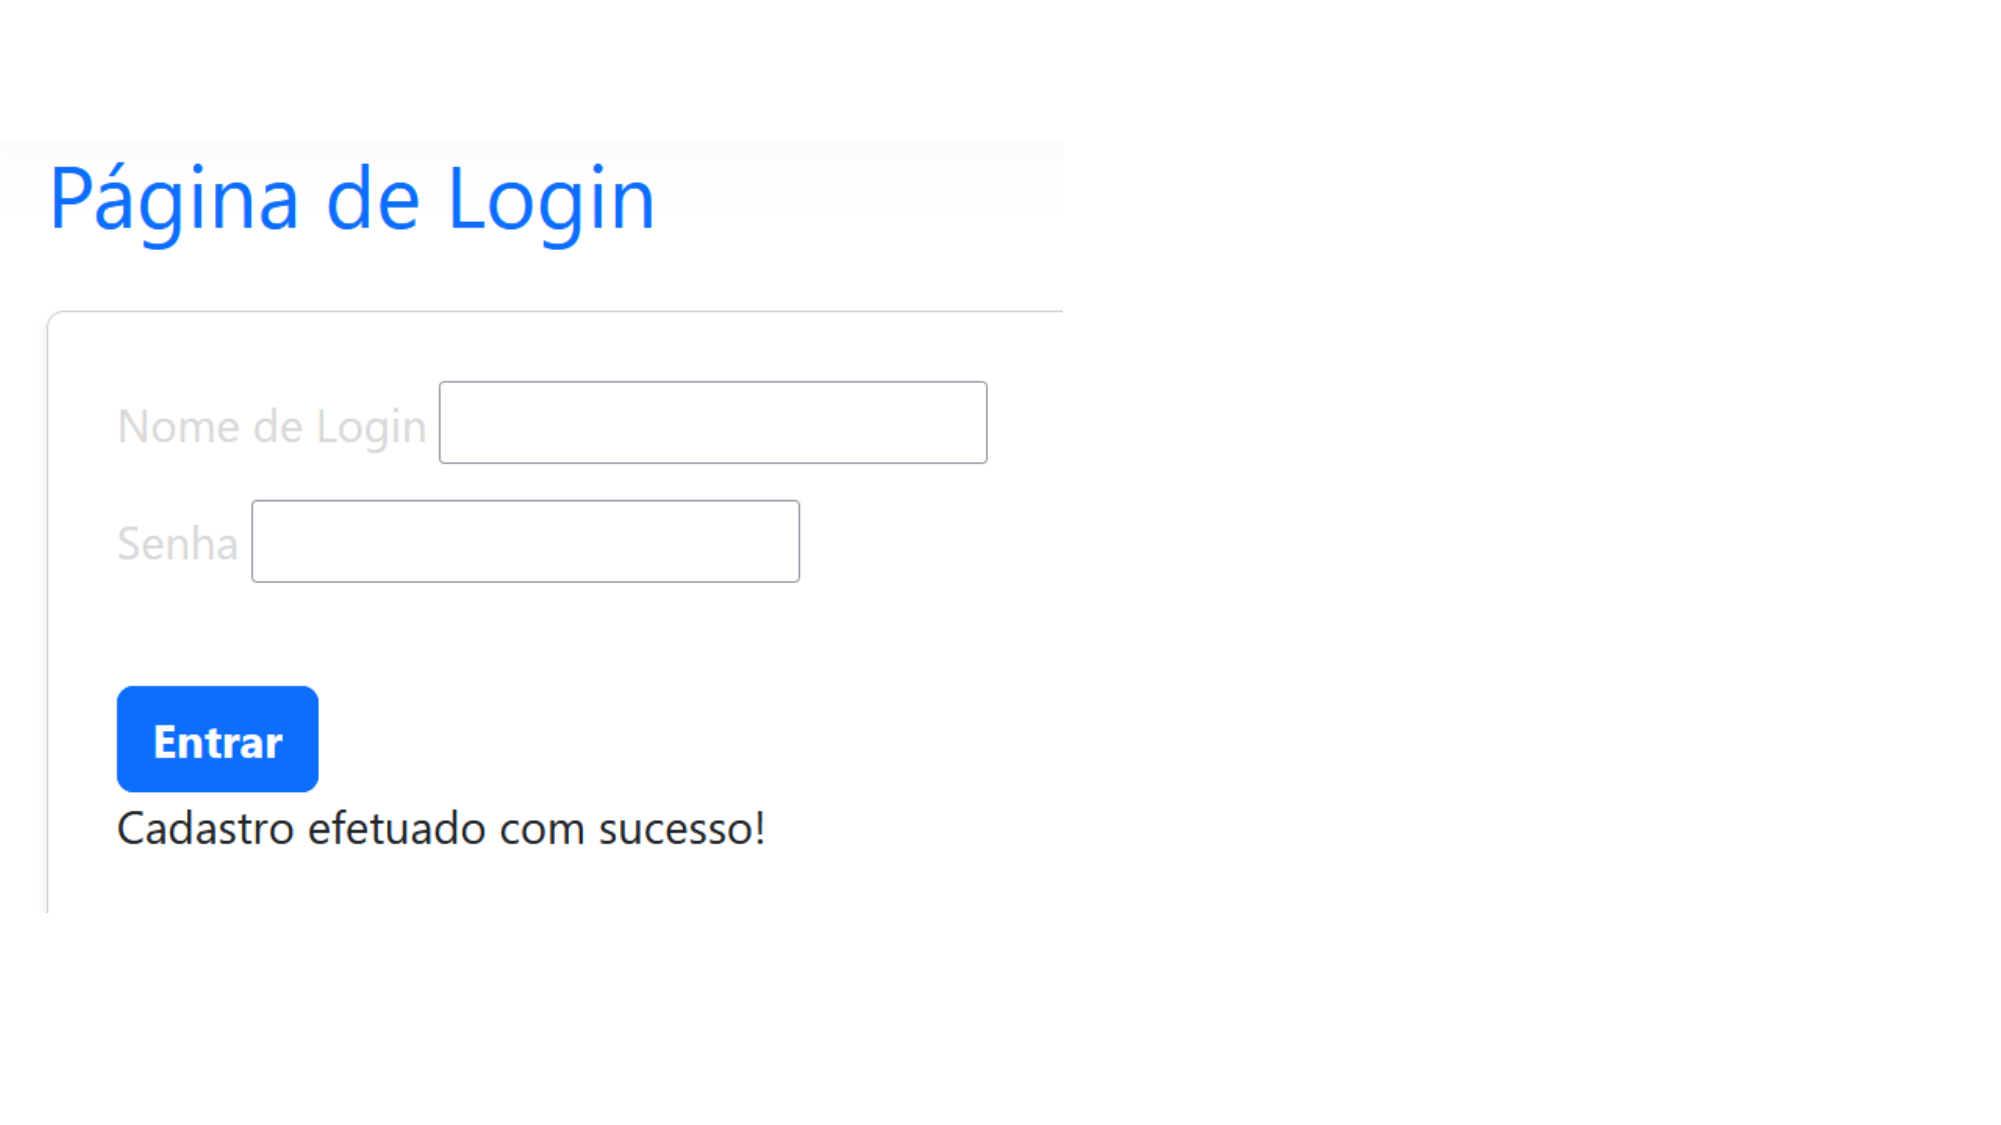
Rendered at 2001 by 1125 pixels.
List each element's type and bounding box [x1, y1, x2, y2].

picture [0, 139, 1063, 913]
